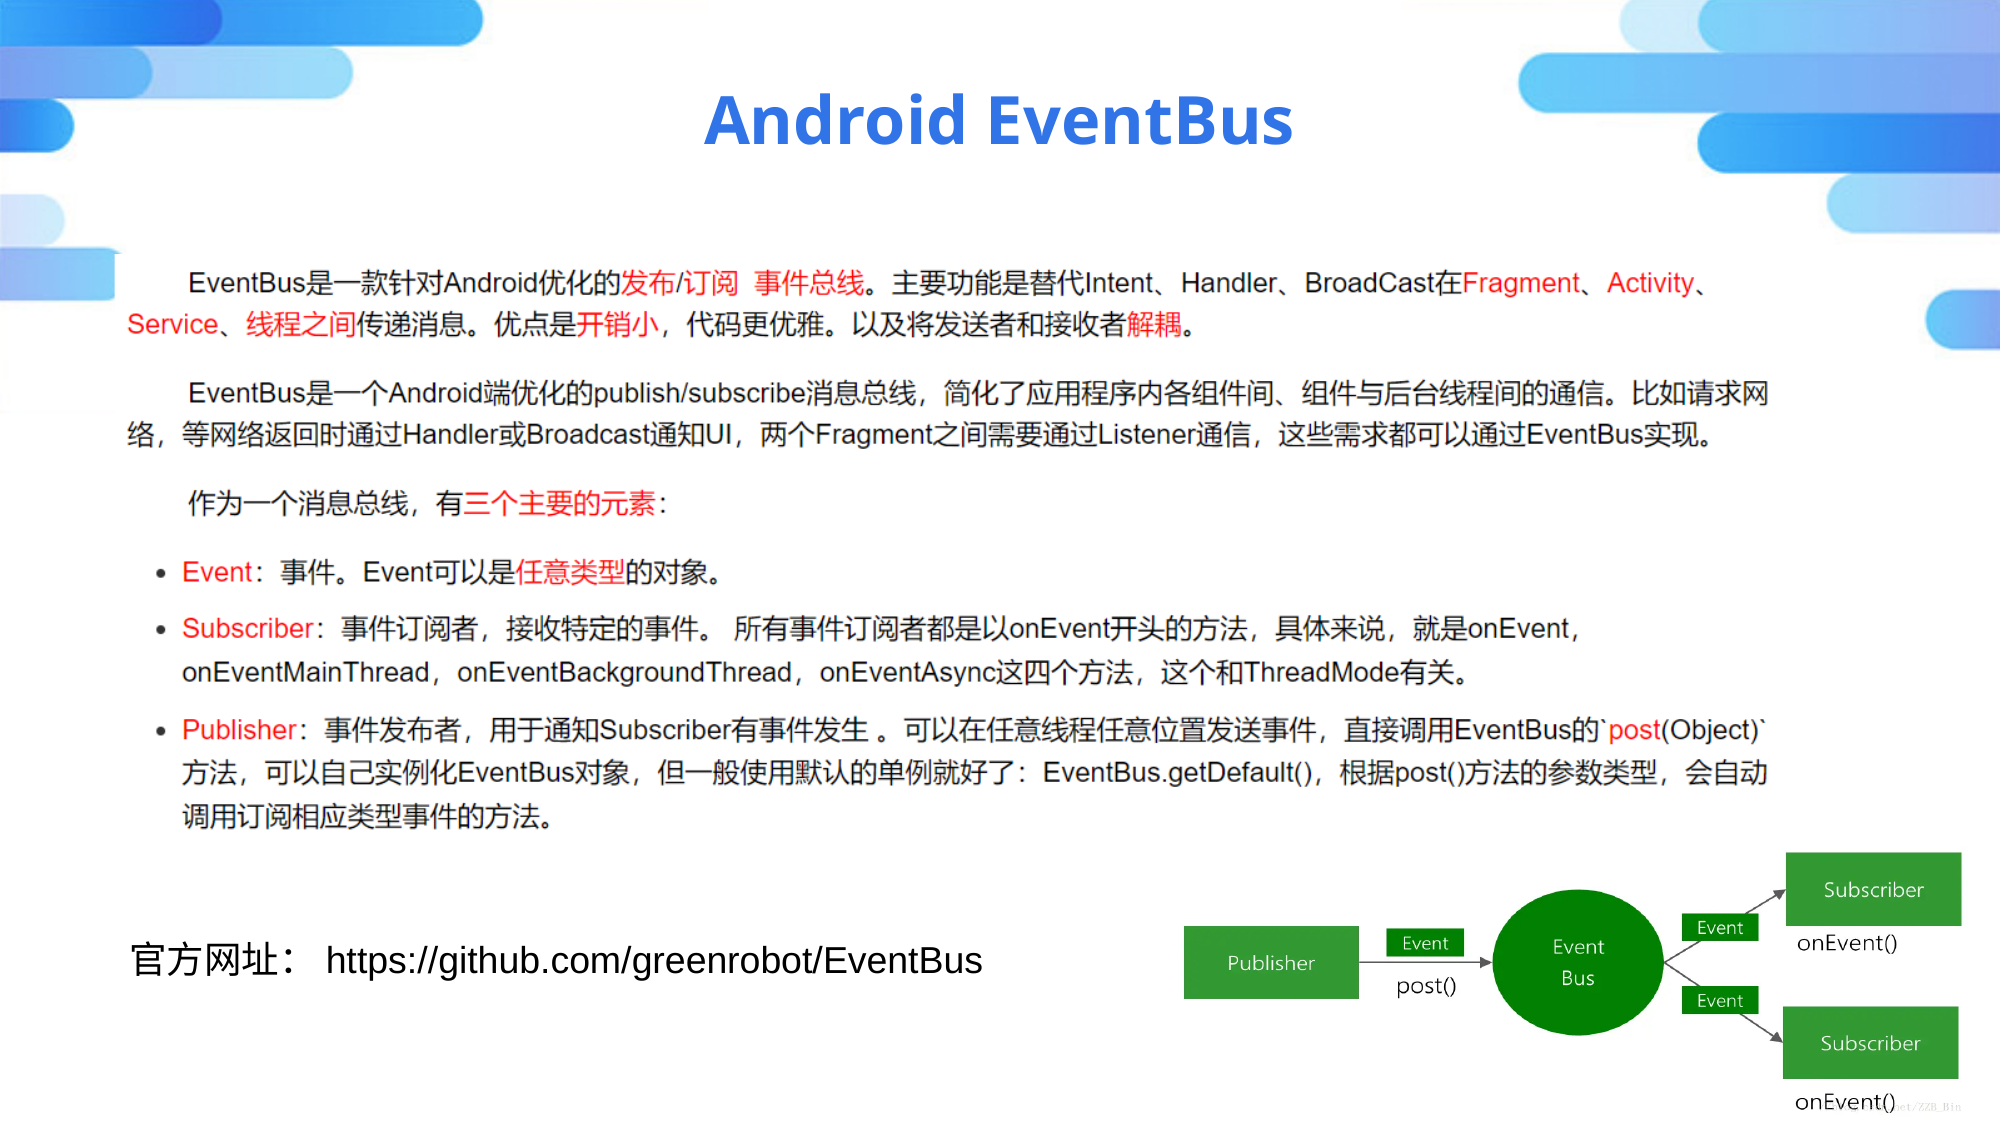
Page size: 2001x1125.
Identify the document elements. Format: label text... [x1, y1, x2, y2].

picture [0, 0, 2000, 1125]
text_box 官方网址：https://github.com/greenrobot/EventBus [114, 928, 1050, 989]
title Android EventBus [440, 59, 1560, 186]
